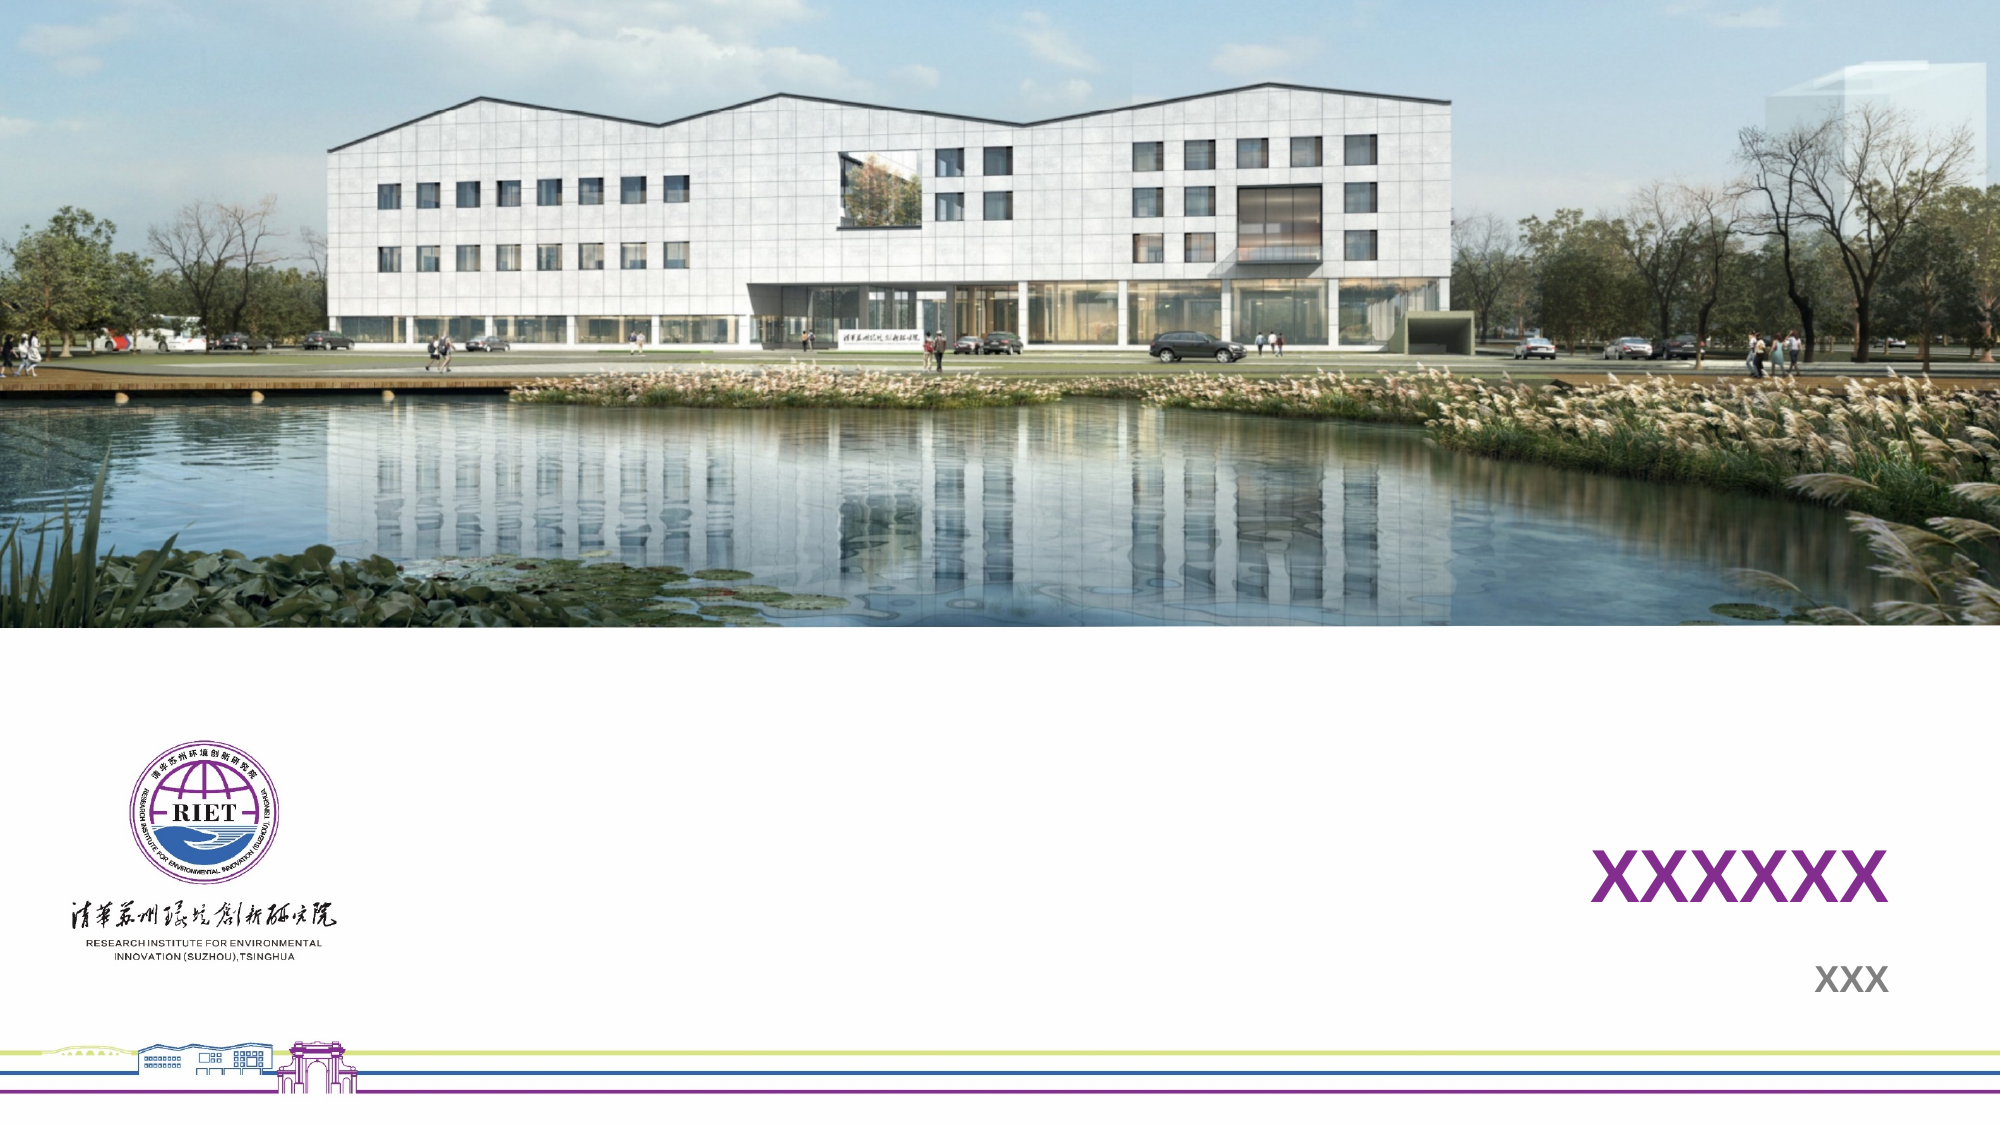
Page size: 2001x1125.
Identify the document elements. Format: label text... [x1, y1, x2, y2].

text_box XXX [1799, 924, 1904, 1008]
picture [0, 0, 2000, 1125]
text_box XXXXXX [790, 774, 1905, 925]
